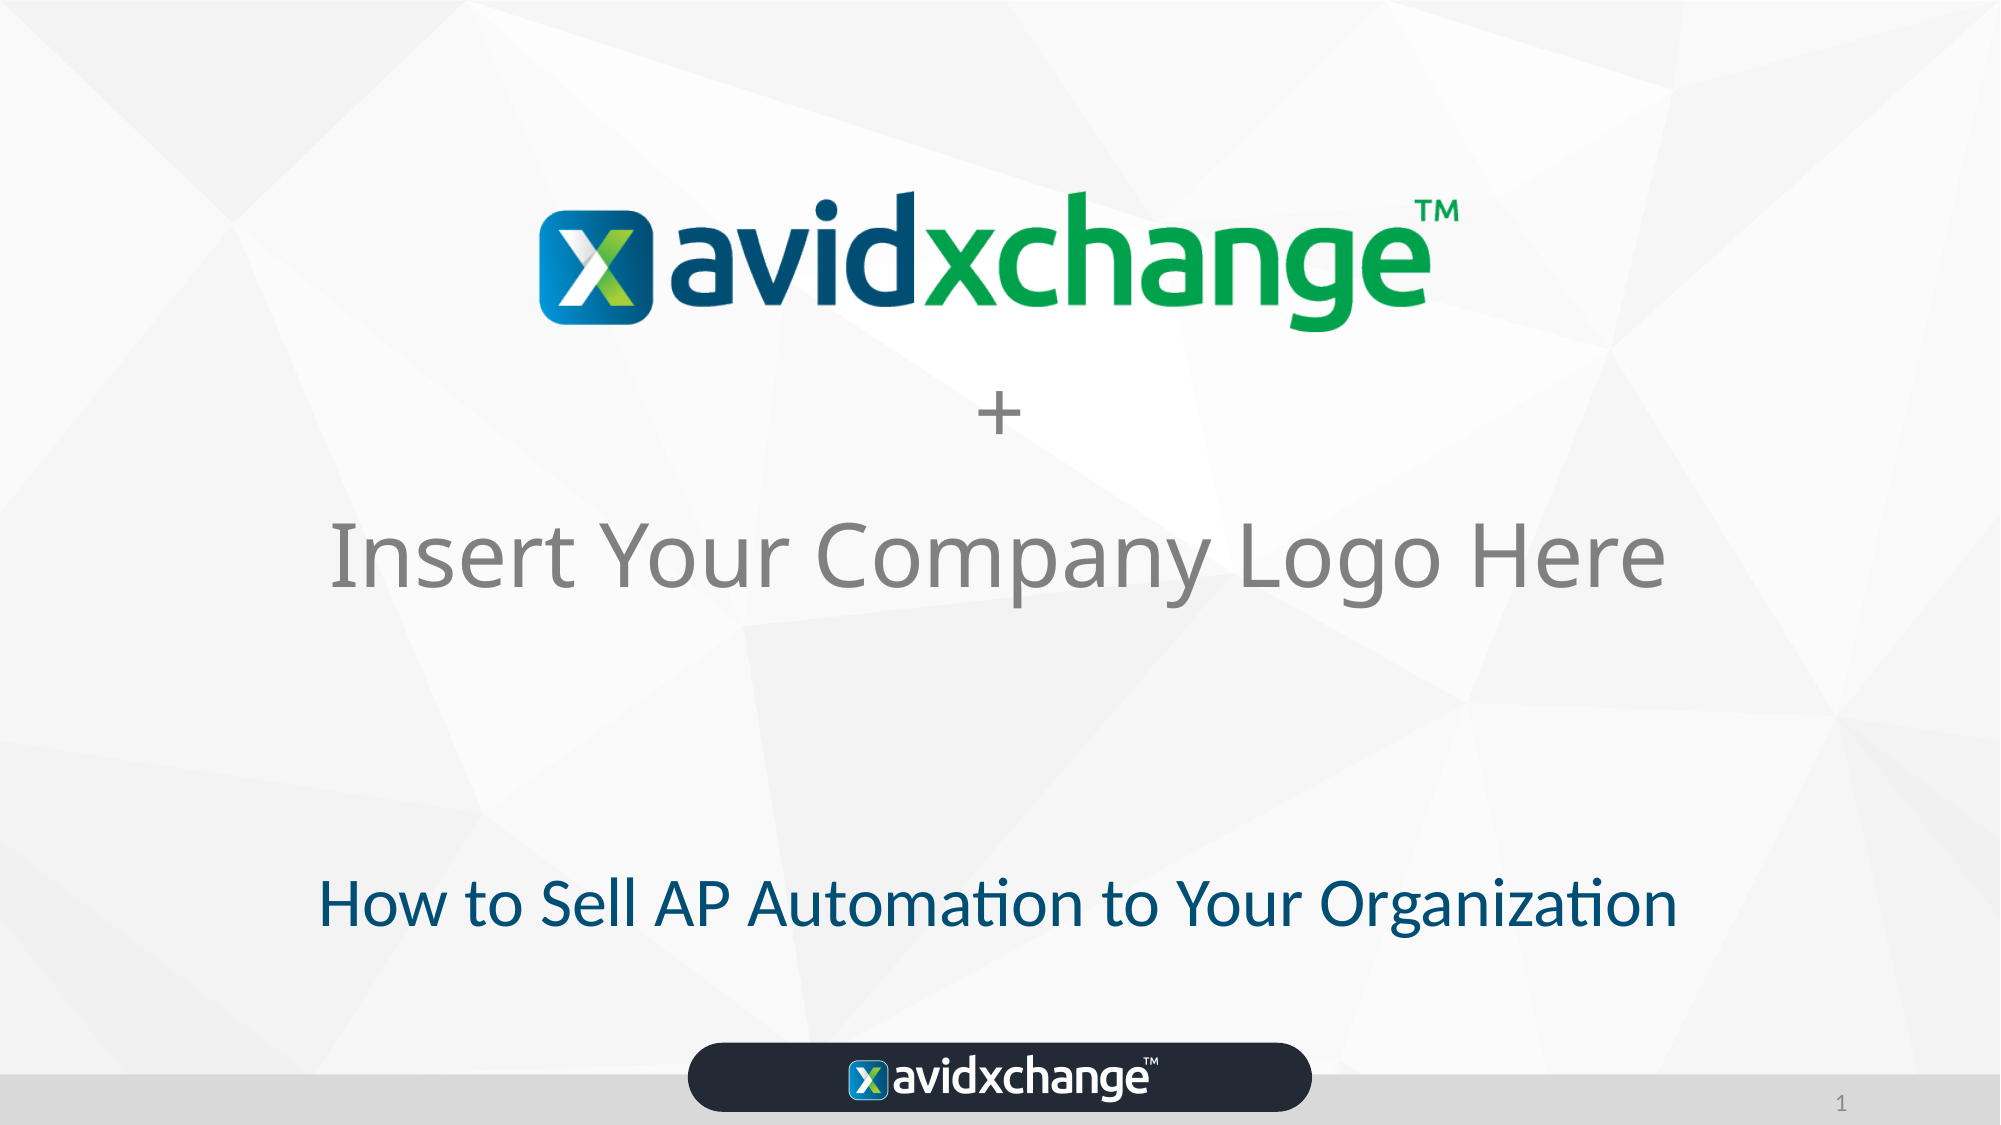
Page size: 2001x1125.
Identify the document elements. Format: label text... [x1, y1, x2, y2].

title How to Sell AP Automation to Your Organization [299, 795, 1700, 949]
slide_number 1 [1412, 1074, 1863, 1125]
picture [523, 176, 1475, 348]
picture [836, 1029, 1174, 1125]
text_box + [933, 348, 1066, 475]
text_box Insert Your Company Logo Here [299, 475, 1700, 629]
